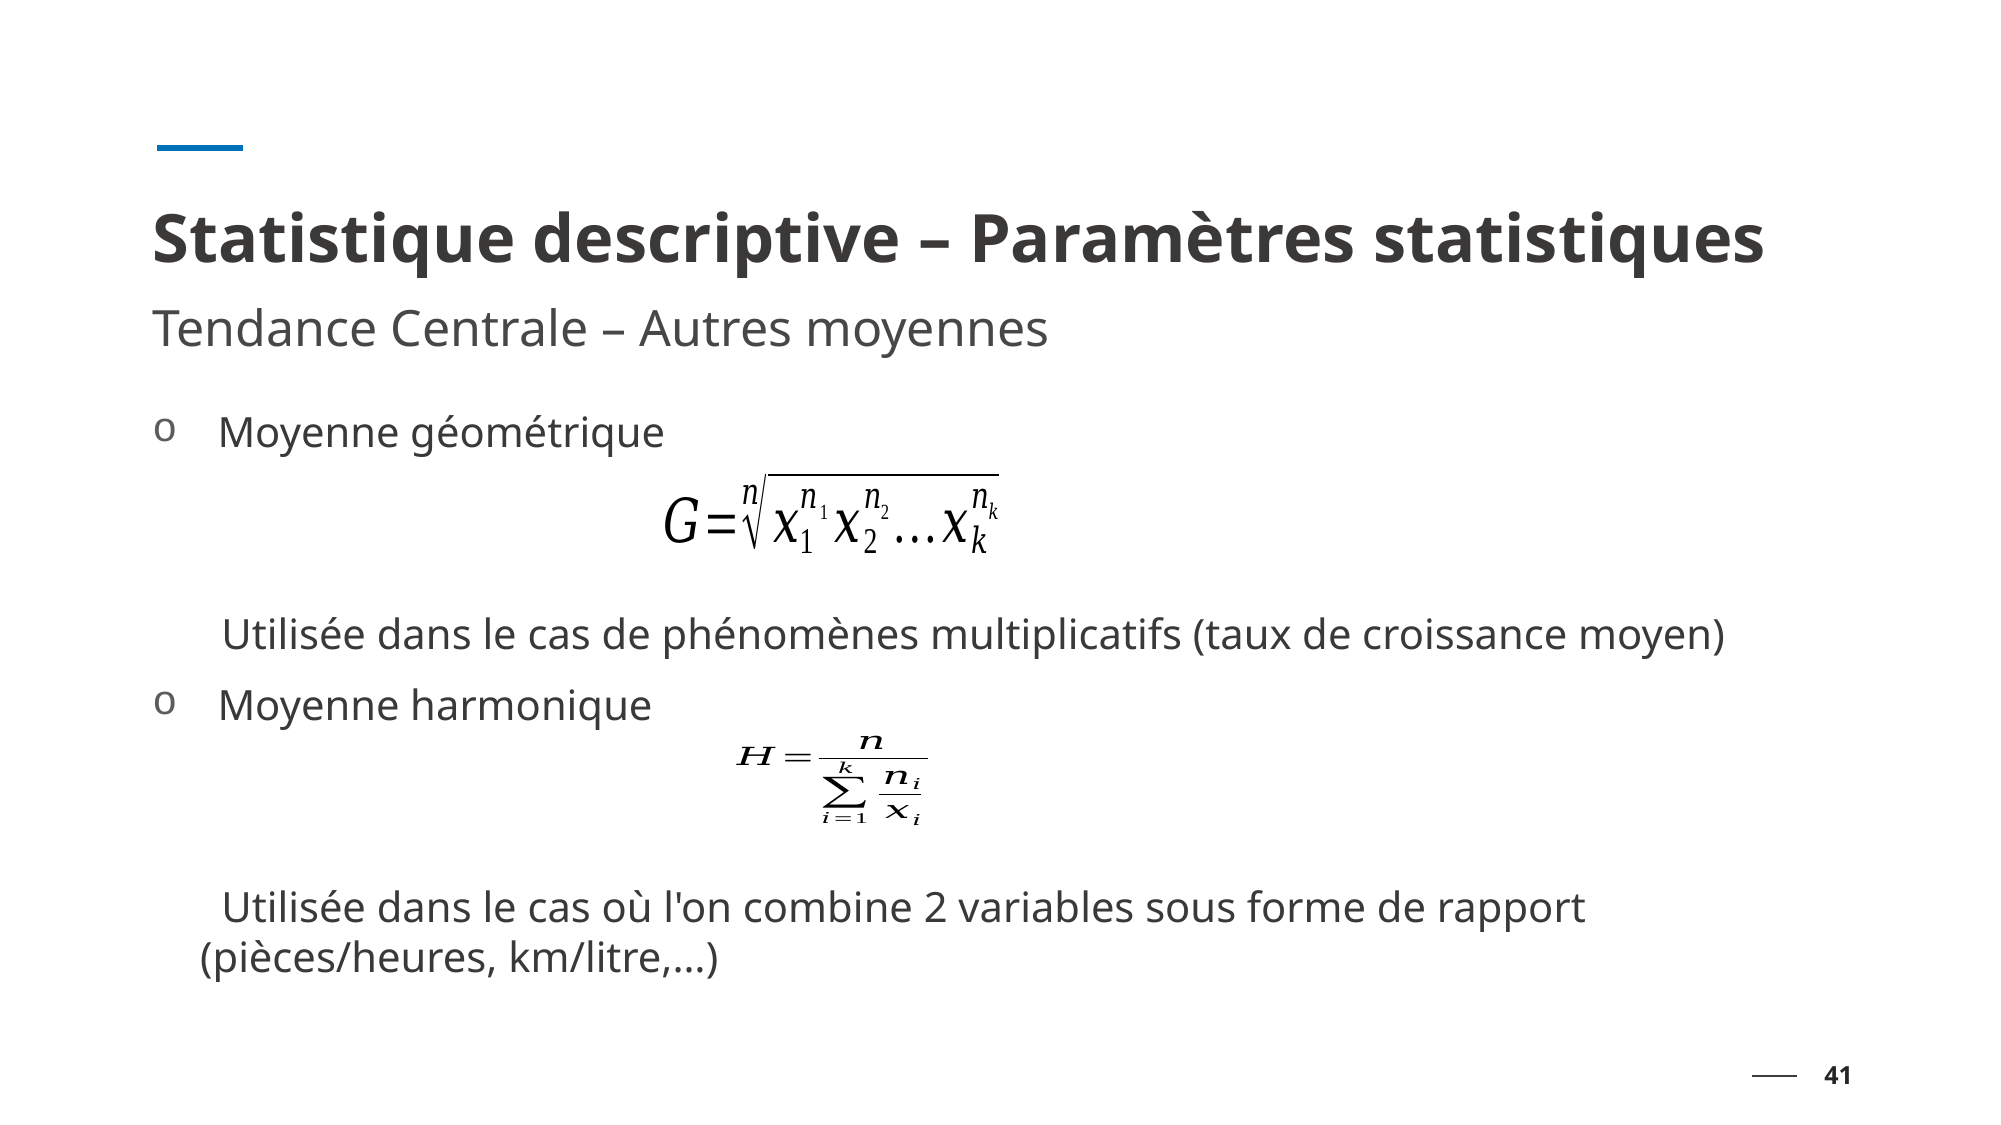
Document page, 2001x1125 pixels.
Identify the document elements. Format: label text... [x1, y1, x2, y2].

list Tendance Centrale – Autres moyennes [137, 304, 1863, 350]
list Moyenne géométrique Utilisée dans le cas de phénomènes multiplicatifs (taux de croissance moyen) Moyenne harmonique Utilisée dans le cas où l'on combine 2 variables sous forme de rapport (pièces/heures, km/litre,…) [137, 398, 1863, 994]
slide_number 41 [1809, 1046, 1899, 1107]
title Statistique descriptive – Paramètres statistiques [137, 131, 1863, 304]
